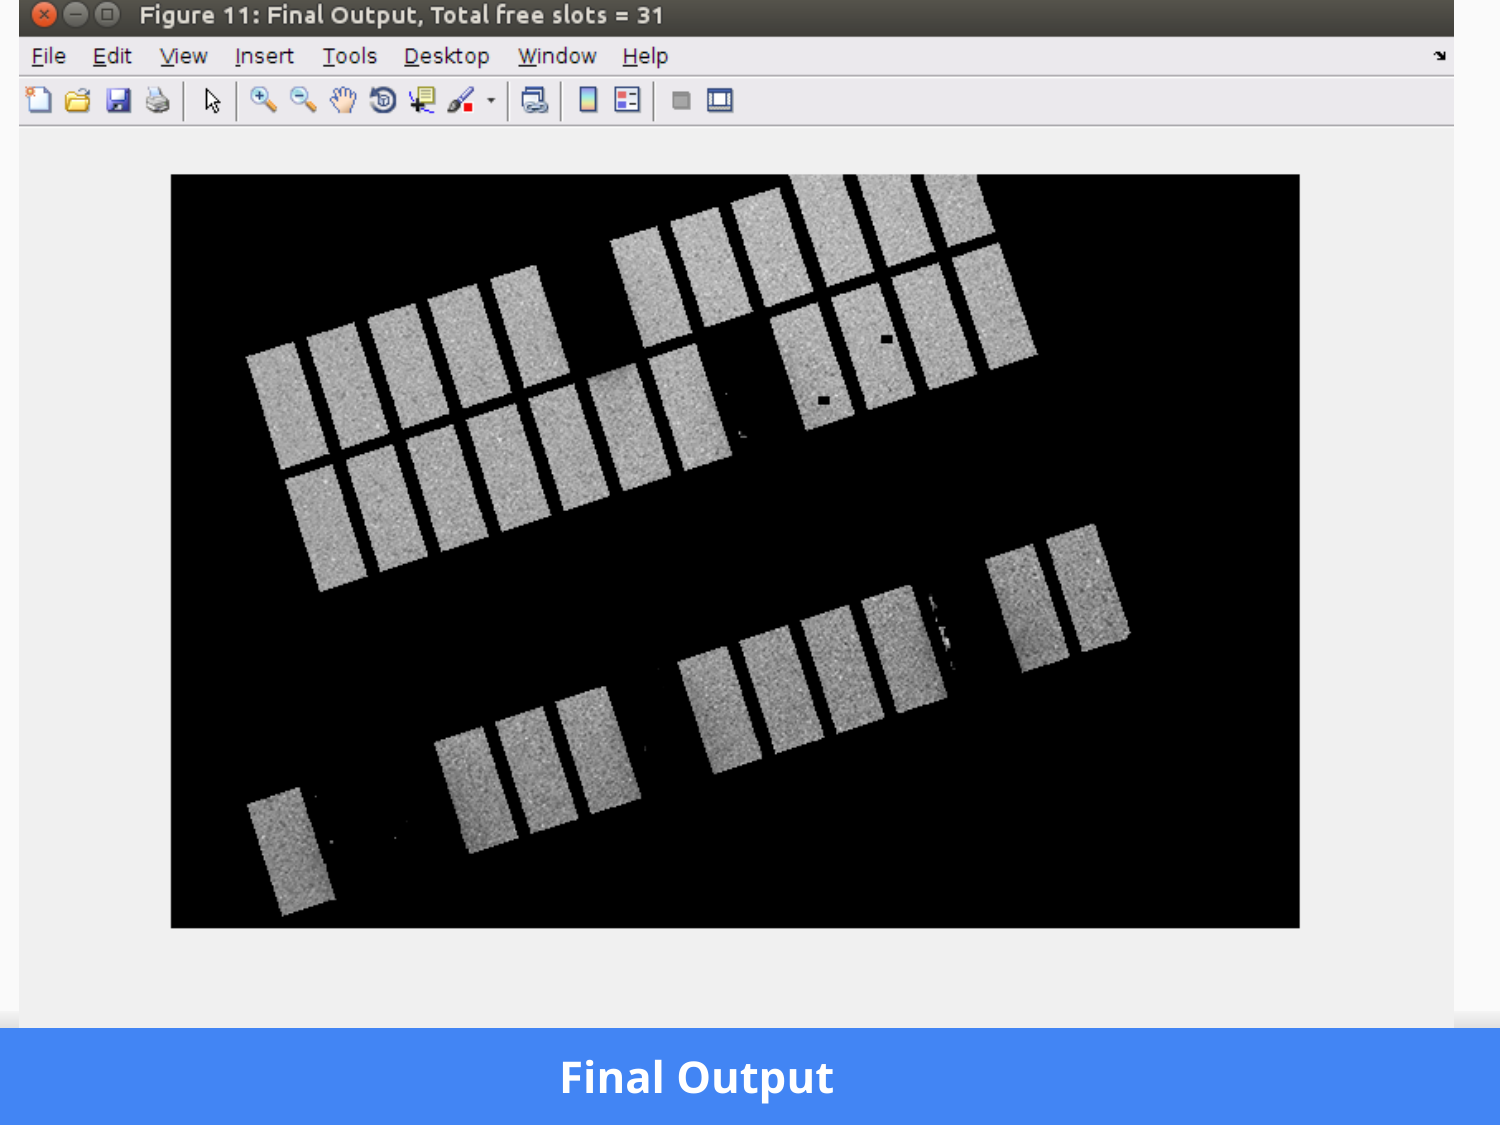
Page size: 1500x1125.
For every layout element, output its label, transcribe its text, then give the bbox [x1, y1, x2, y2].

list Final Output [9, 1027, 1385, 1125]
picture [19, 0, 1455, 1028]
